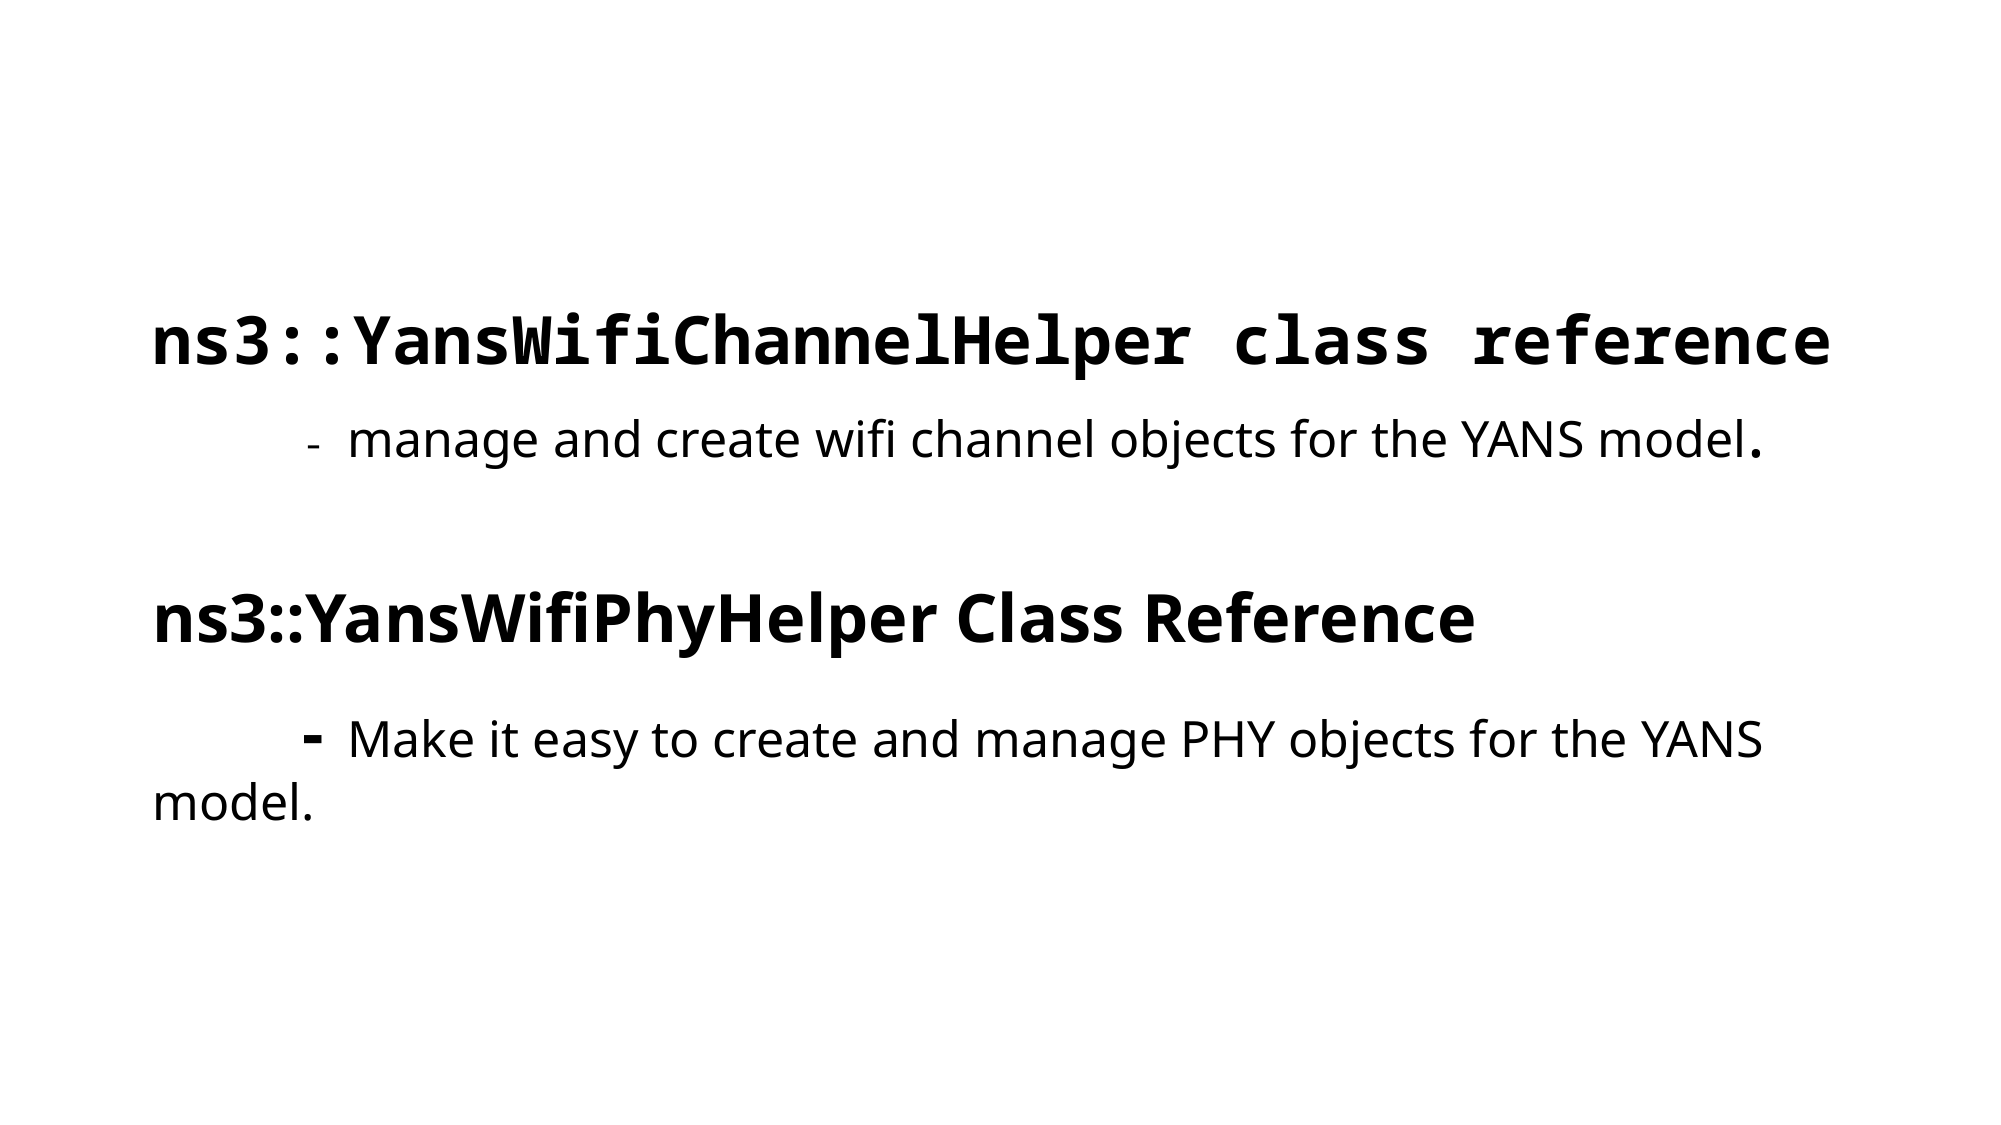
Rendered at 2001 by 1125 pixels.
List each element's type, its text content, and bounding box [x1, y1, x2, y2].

list ns3::YansWifiChannelHelper class reference - manage and create wifi channel objects for the YANS model. ns3::YansWifiPhyHelper Class Reference - Make it easy to create and manage PHY objects for the YANS model. [137, 299, 1863, 1014]
